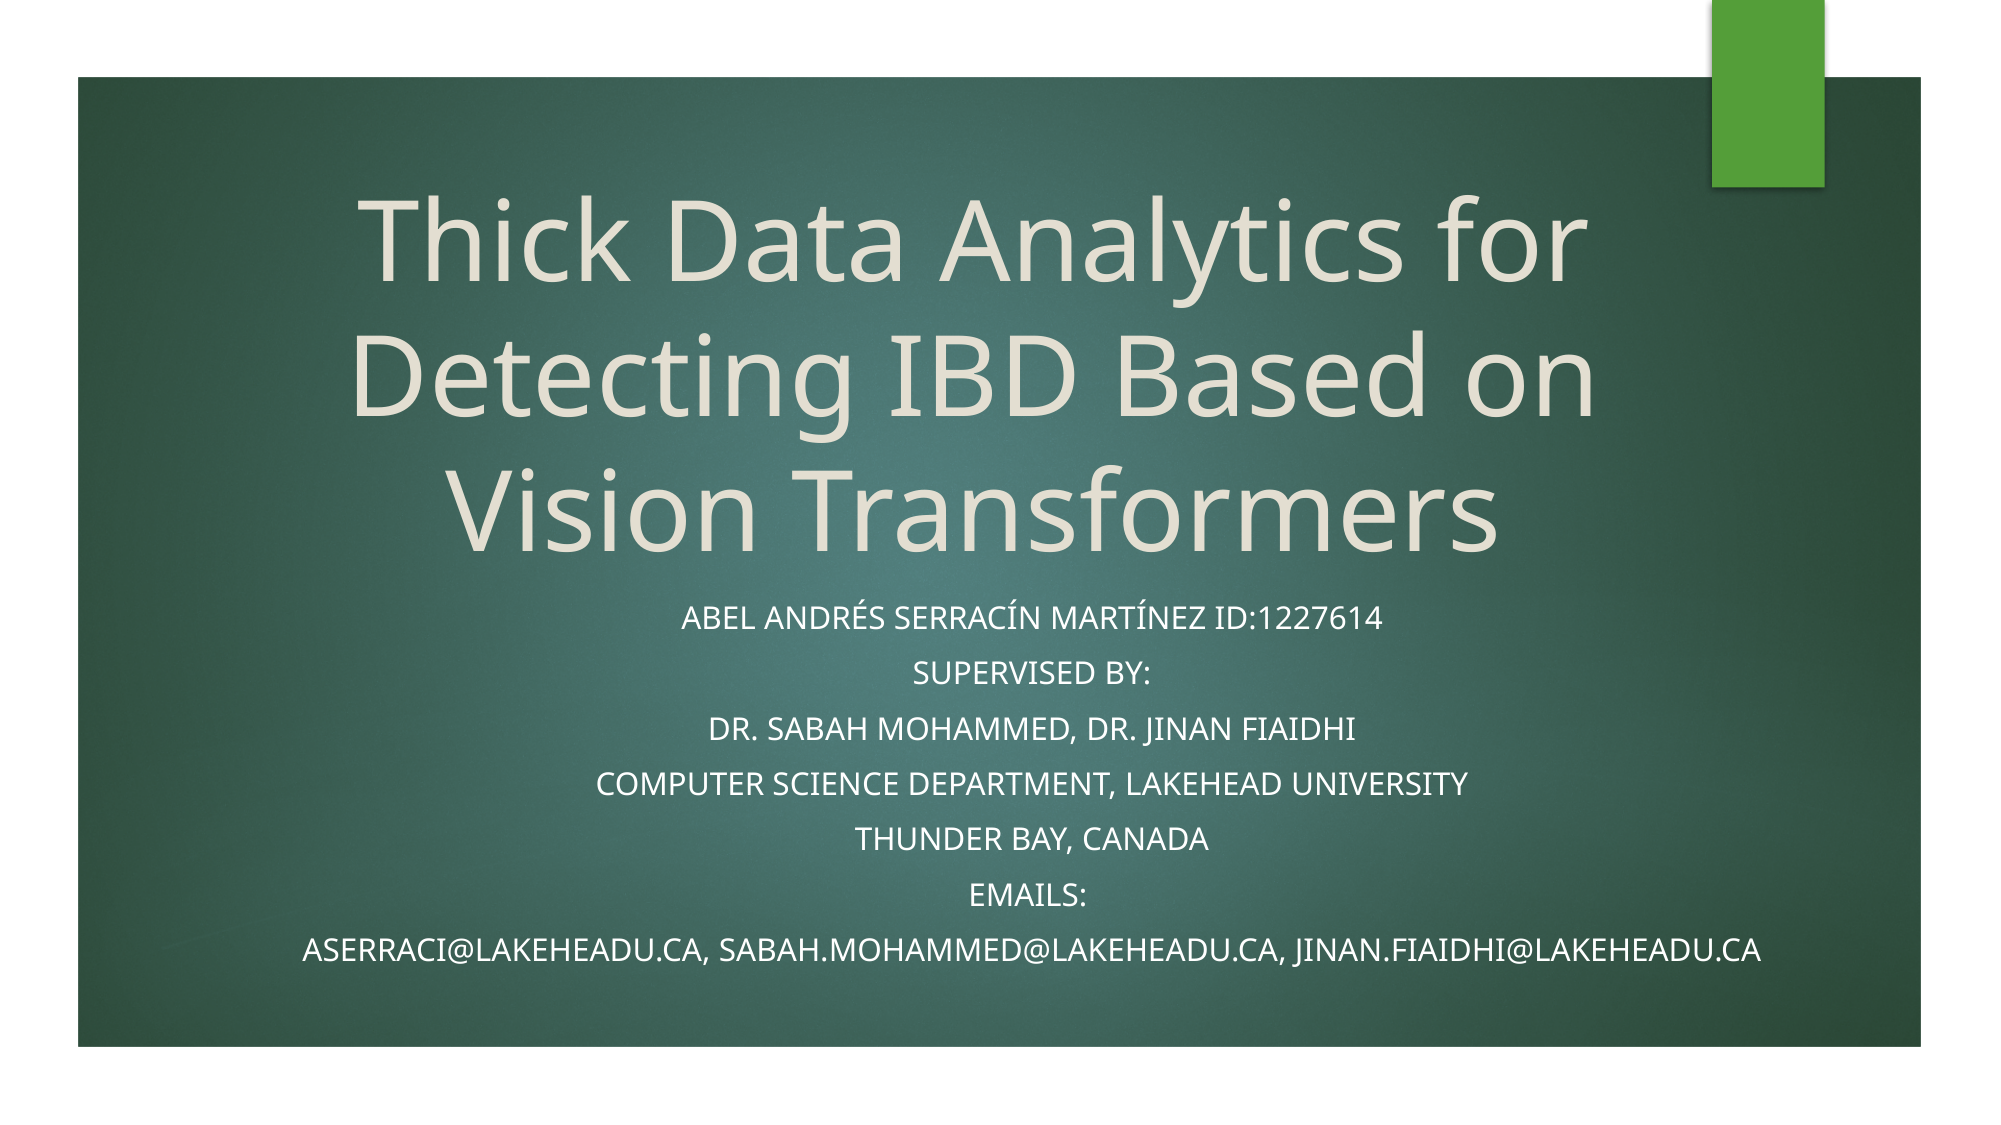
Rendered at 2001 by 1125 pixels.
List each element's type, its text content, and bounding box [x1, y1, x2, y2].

title Thick Data Analytics for Detecting IBD Based on Vision Transformers [249, 142, 1698, 582]
subtitle Abel Andrés Serracín Martínez ID:1227614 Supervised by: Dr. Sabah Mohammed, Dr. Jinan Fiaidhi Computer Science Department, Lakehead University Thunder Bay, Canada Emails: aserraci@lakeheadu.ca, sabah.mohammed@lakeheadu.ca, jinan.fiaidhi@lakeheadu.ca [266, 590, 1798, 983]
